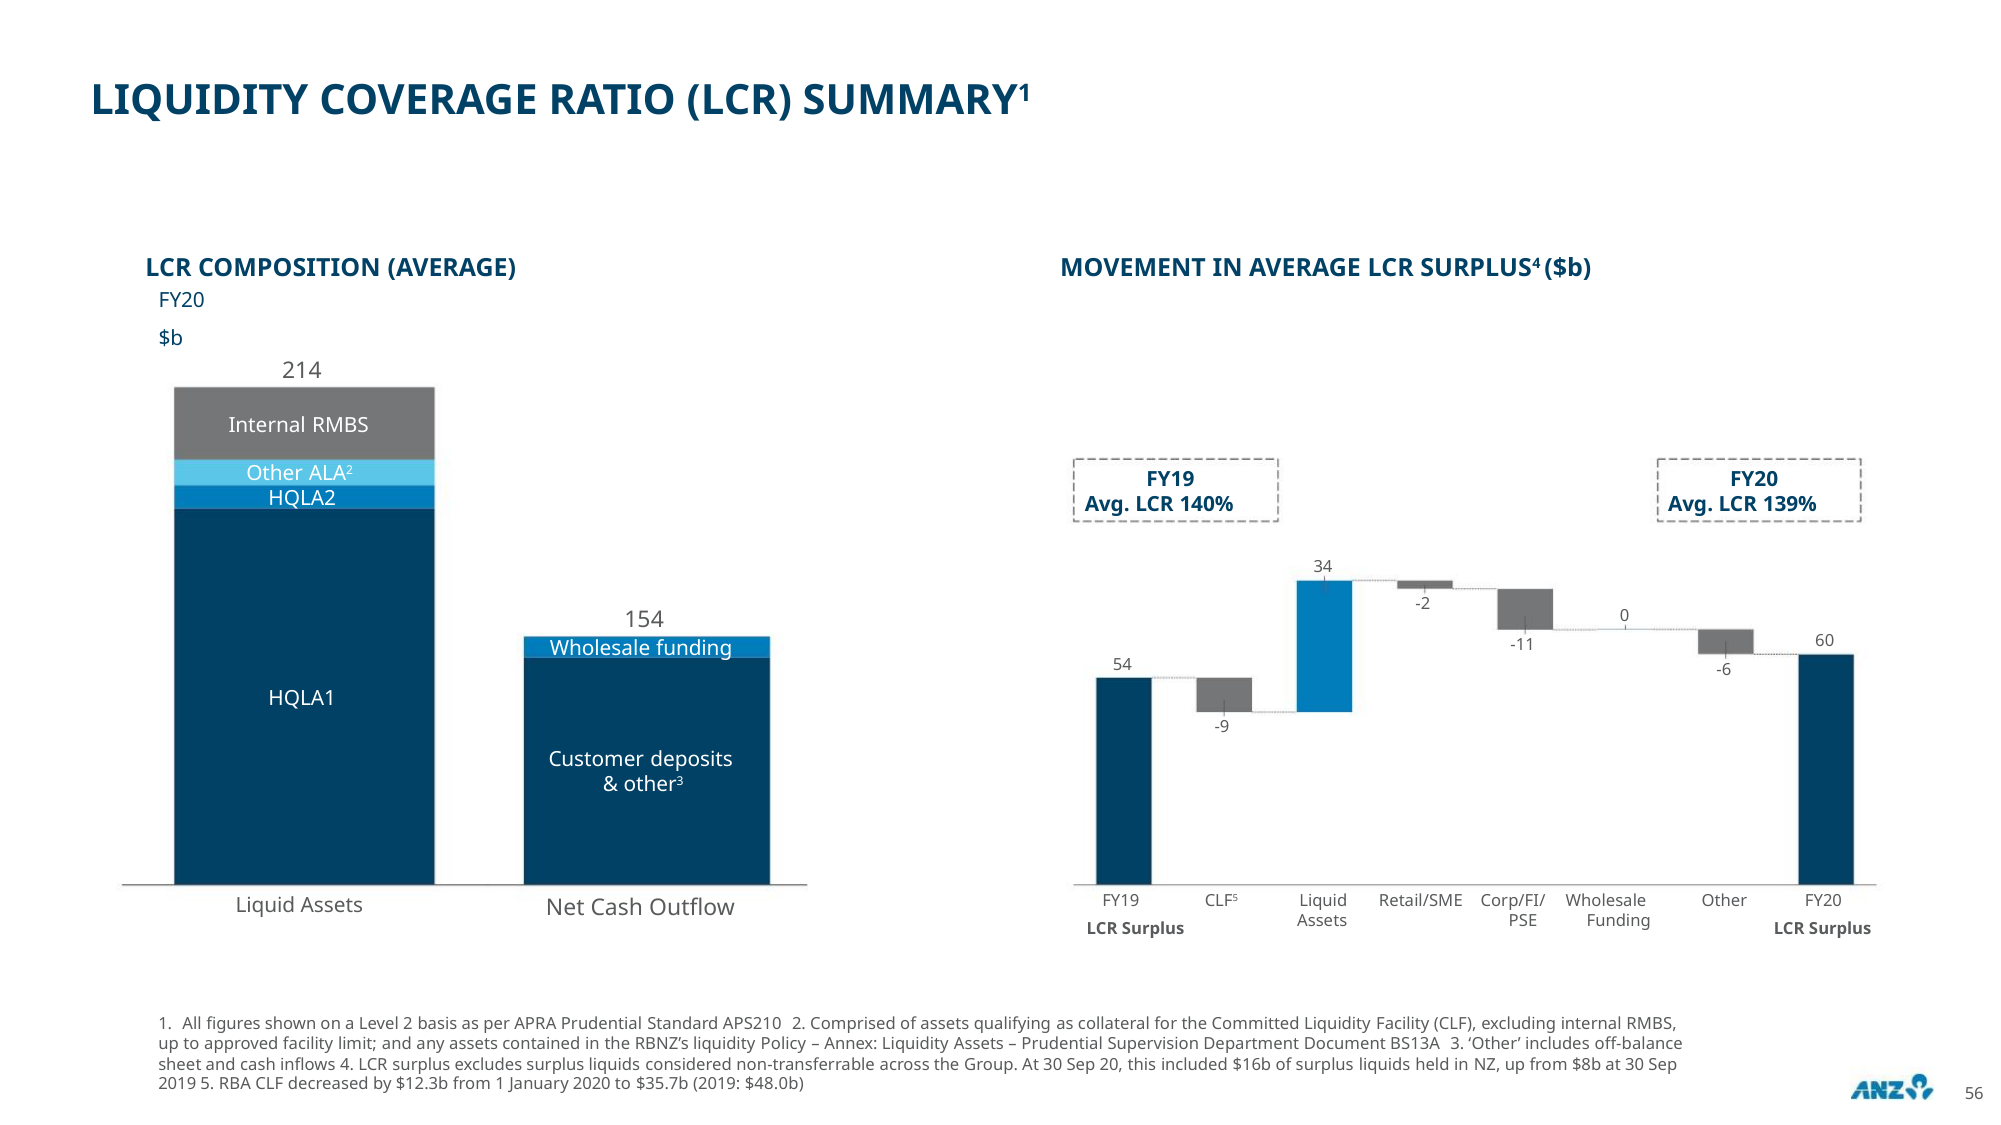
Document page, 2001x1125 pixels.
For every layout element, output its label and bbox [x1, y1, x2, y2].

text_box [0, 0, 2000, 1125]
